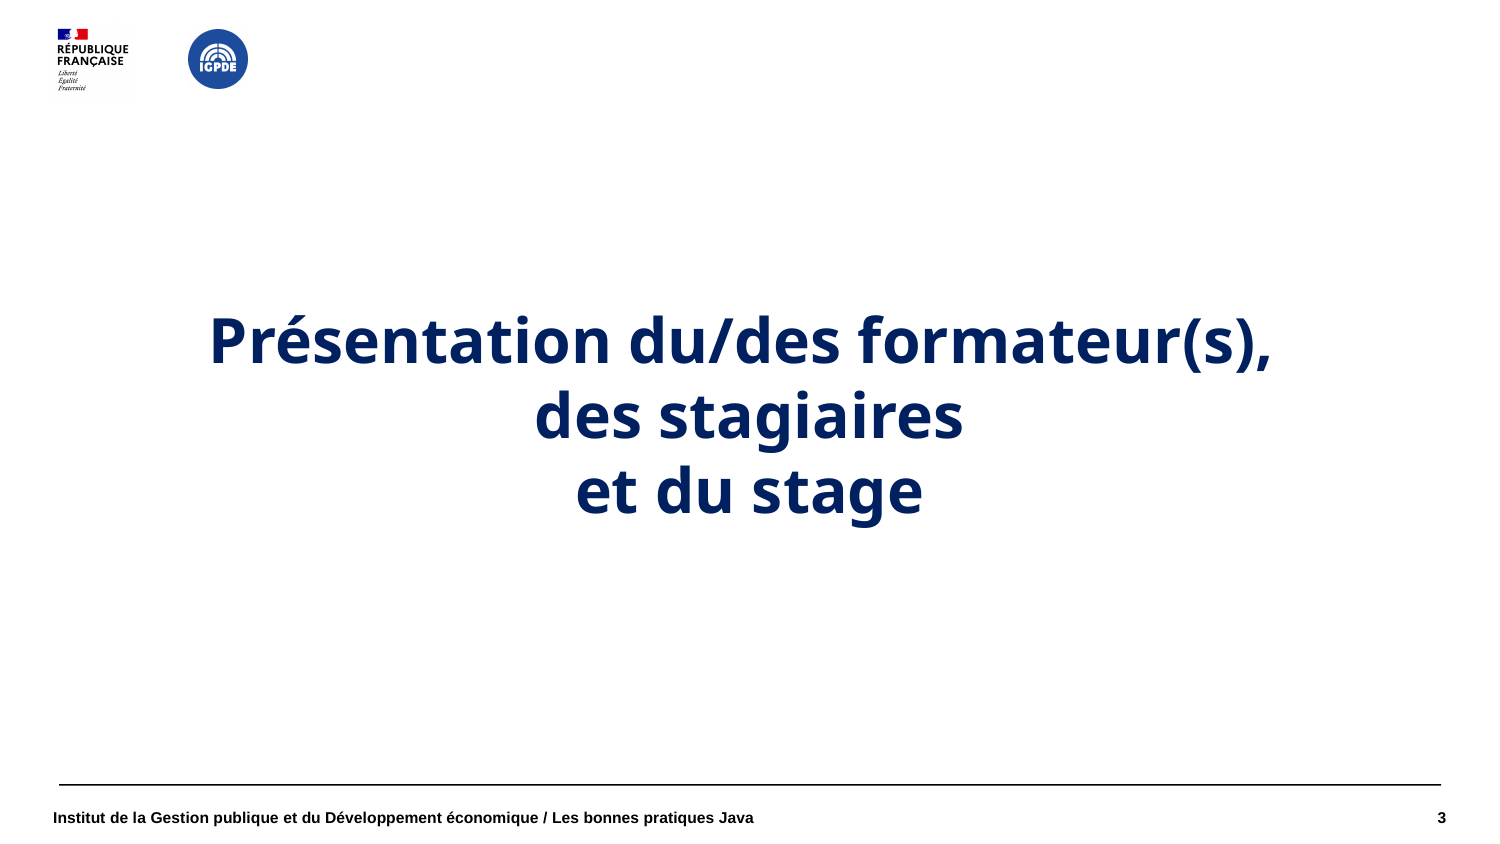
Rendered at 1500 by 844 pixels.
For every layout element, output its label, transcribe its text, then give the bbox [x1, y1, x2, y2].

list Présentation du/des formateur(s), des stagiaires et du stage [59, 301, 1441, 724]
picture [47, 18, 139, 101]
footer Institut de la Gestion publique et du Développement économique / Les bonnes pratiques Java [53, 787, 780, 844]
slide_number 1 [1224, 787, 1447, 844]
picture [188, 29, 248, 89]
